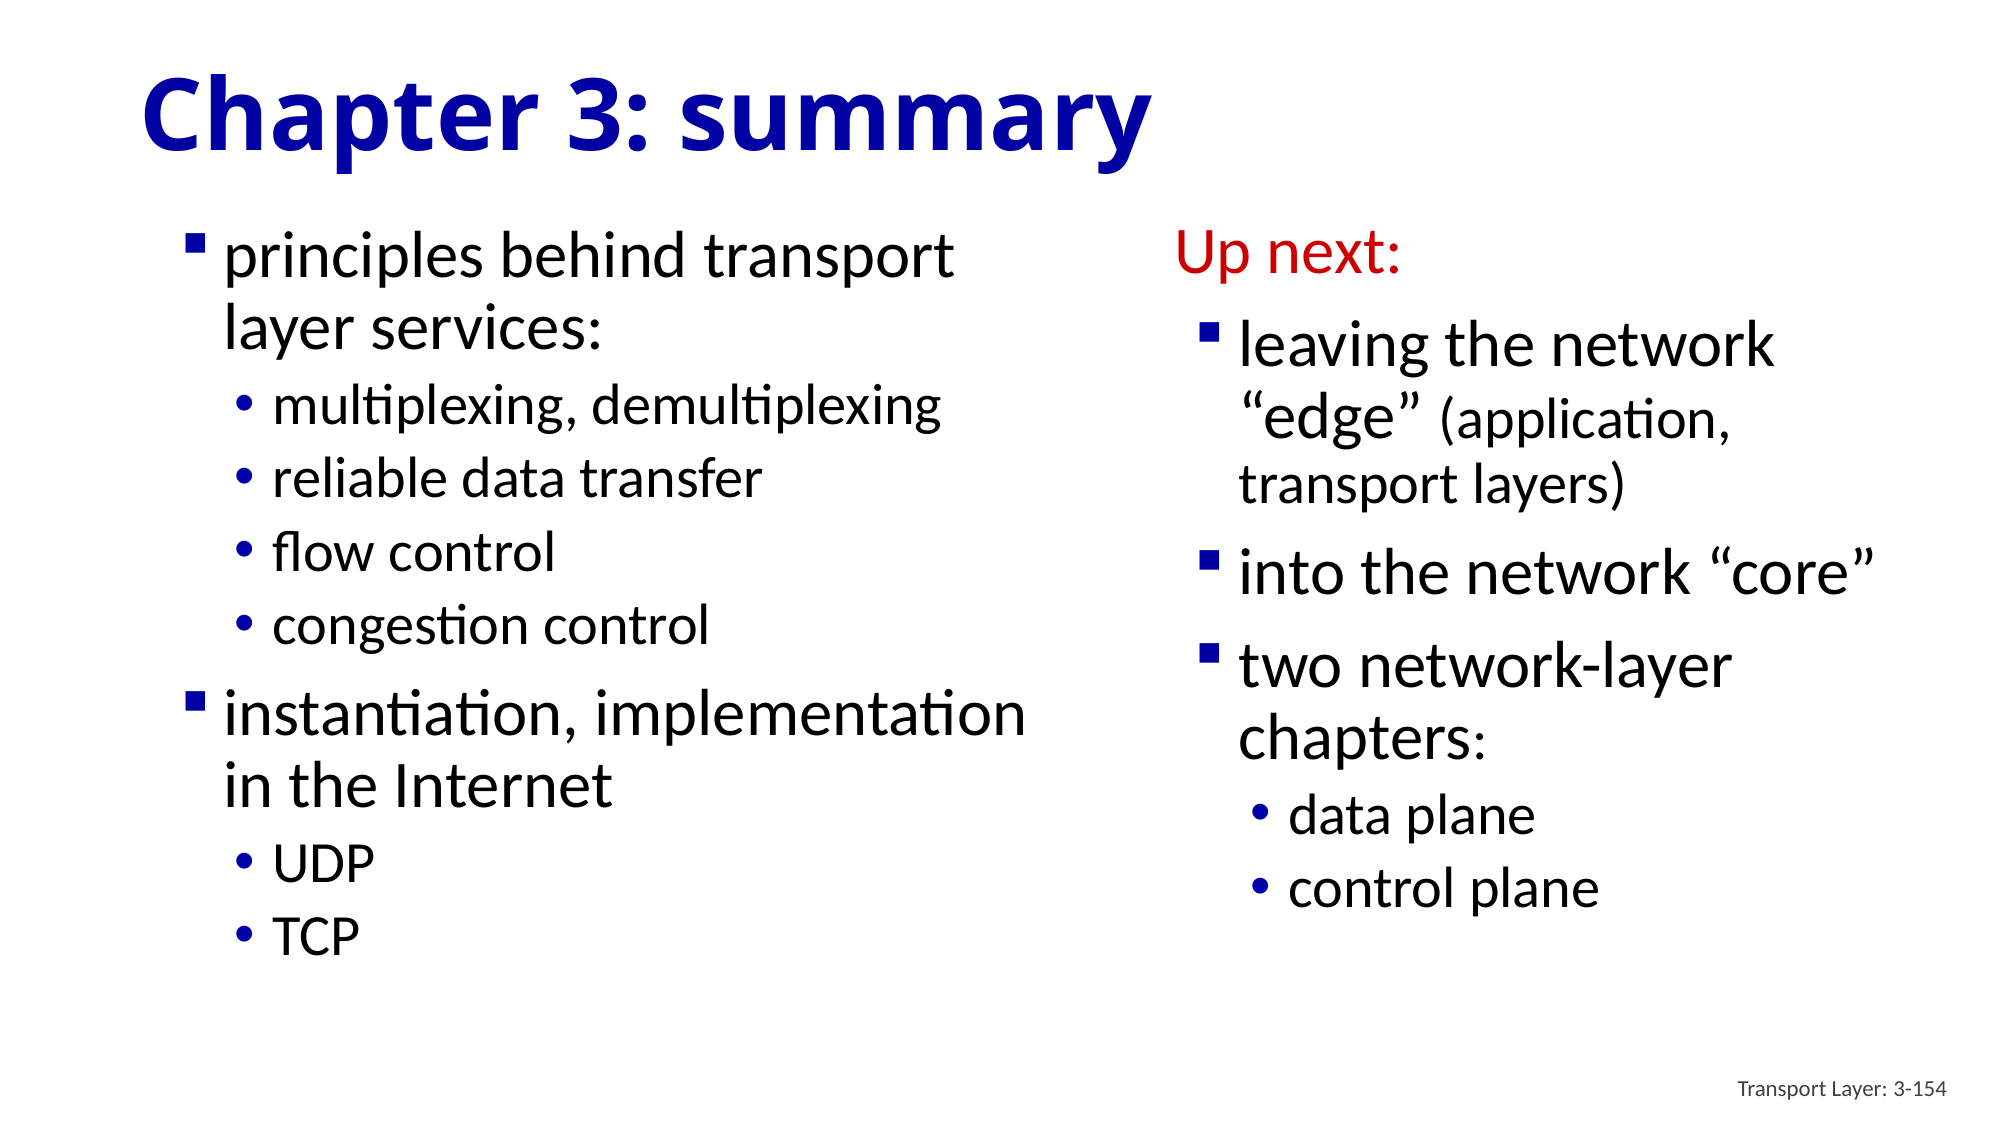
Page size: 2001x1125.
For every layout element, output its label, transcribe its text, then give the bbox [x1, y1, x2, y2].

title Chapter 3: summary [124, 44, 1994, 192]
text_box principles behind transport layer services: multiplexing, demultiplexing reliable data transfer flow control congestion control instantiation, implementation in the Internet UDP TCP [143, 212, 1067, 1070]
slide_number Transport Layer: 3-154 [1512, 1056, 1963, 1117]
text_box Up next: leaving the network “edge” (application, transport layers) into the network “core” two network-layer chapters: data plane control plane [1159, 208, 1936, 1003]
